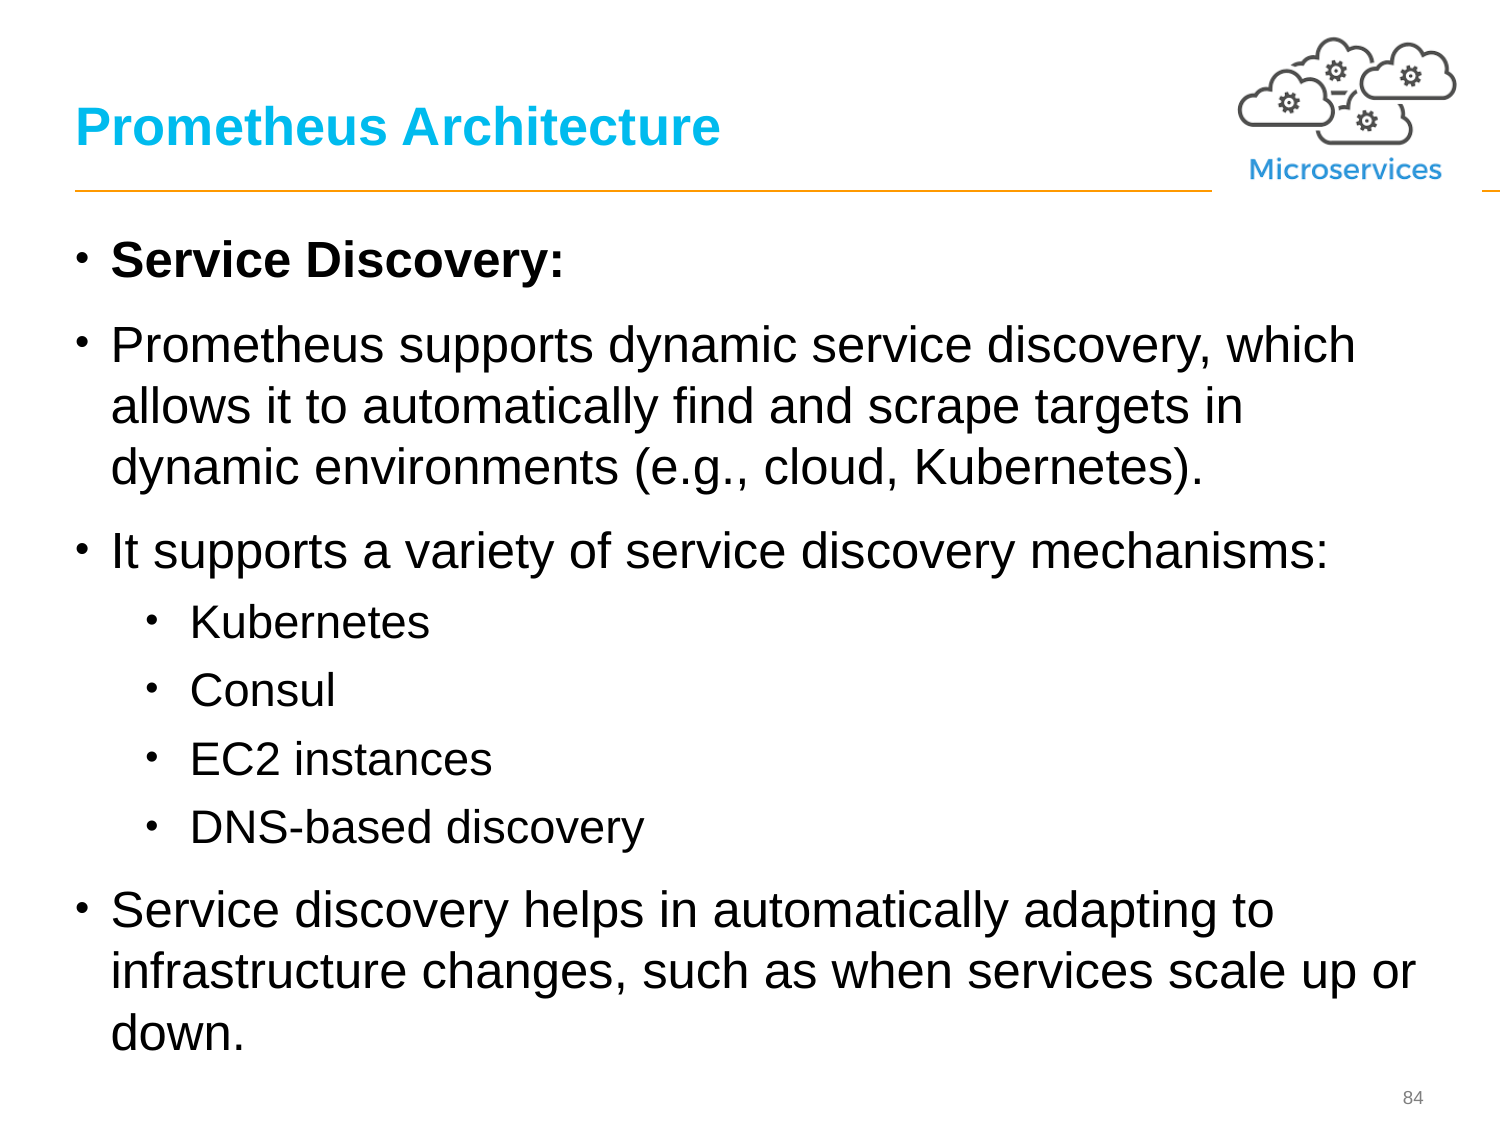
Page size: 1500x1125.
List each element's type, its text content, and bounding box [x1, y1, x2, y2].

title Prometheus Architecture [75, 27, 1422, 157]
picture [1212, 1, 1482, 203]
list Service Discovery: Prometheus supports dynamic service discovery, which allows it to automatically find and scrape targets in dynamic environments (e.g., cloud, Kubernetes). It supports a variety of service discovery mechanisms: Kubernetes Consul EC2 instances DNS-based discovery Service discovery helps in automatically adapting to infrastructure changes, such as when services scale up or down. [75, 226, 1425, 1063]
